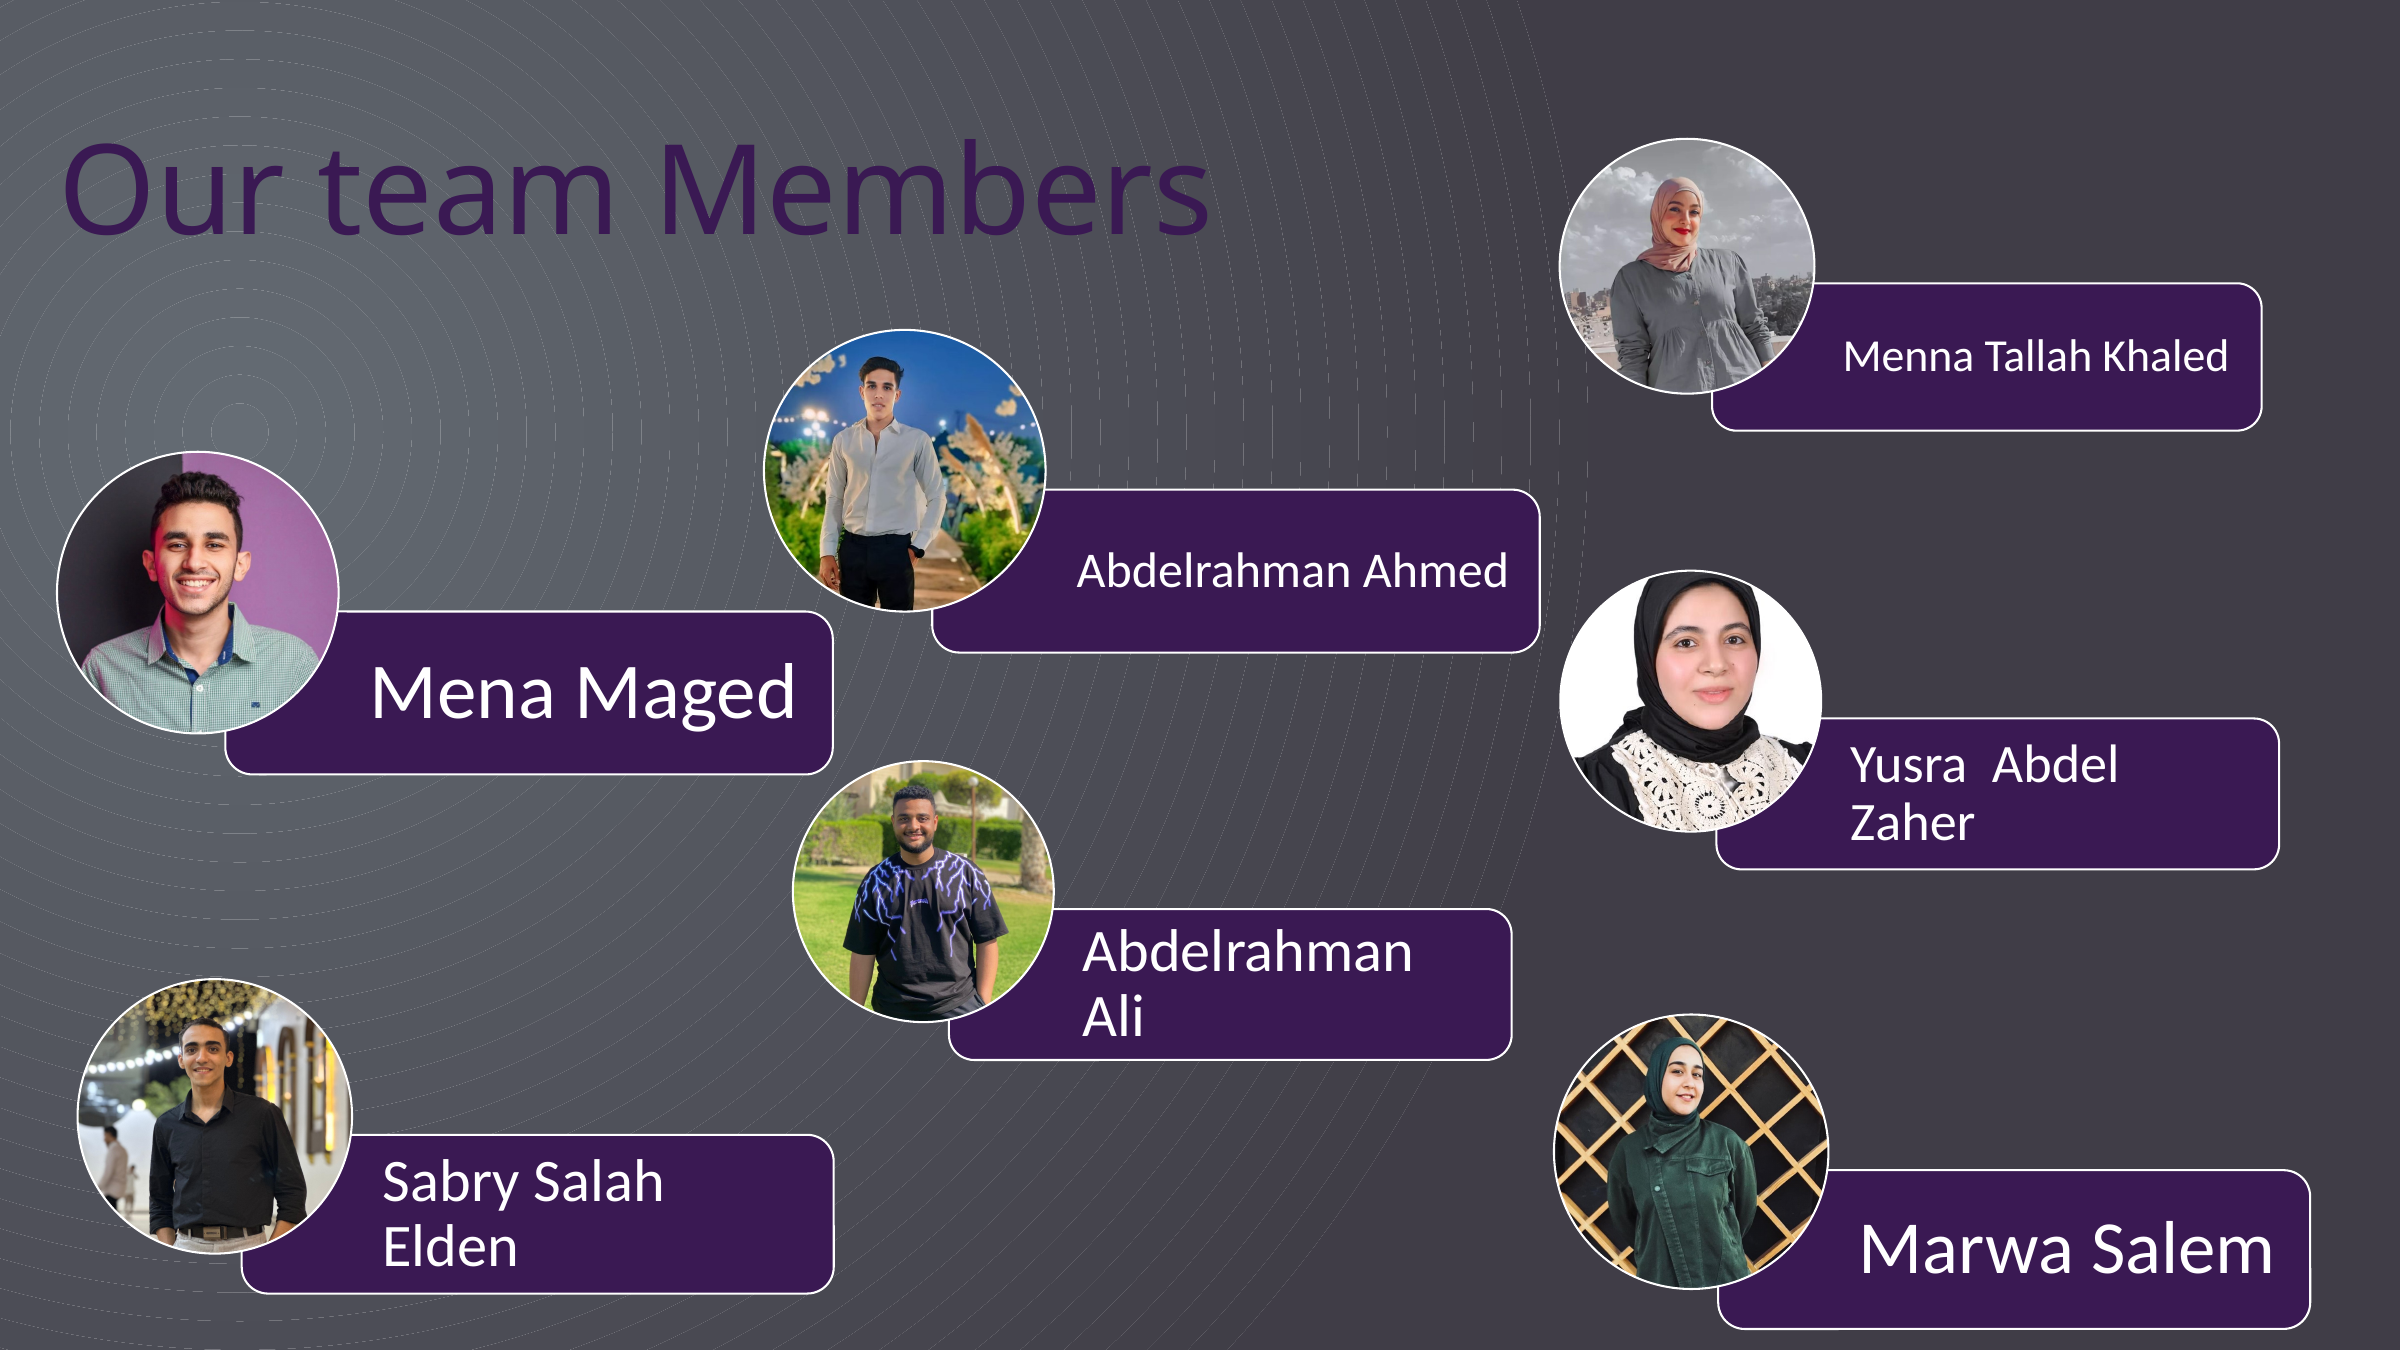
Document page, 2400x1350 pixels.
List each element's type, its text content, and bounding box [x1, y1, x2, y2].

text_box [868, 848, 1520, 1159]
text_box Our team Members [43, 101, 1244, 191]
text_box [43, 1035, 868, 1350]
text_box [1528, 8, 2293, 561]
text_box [22, 191, 868, 1035]
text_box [1520, 840, 2344, 1350]
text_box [1575, 243, 2312, 840]
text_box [729, 134, 1575, 848]
